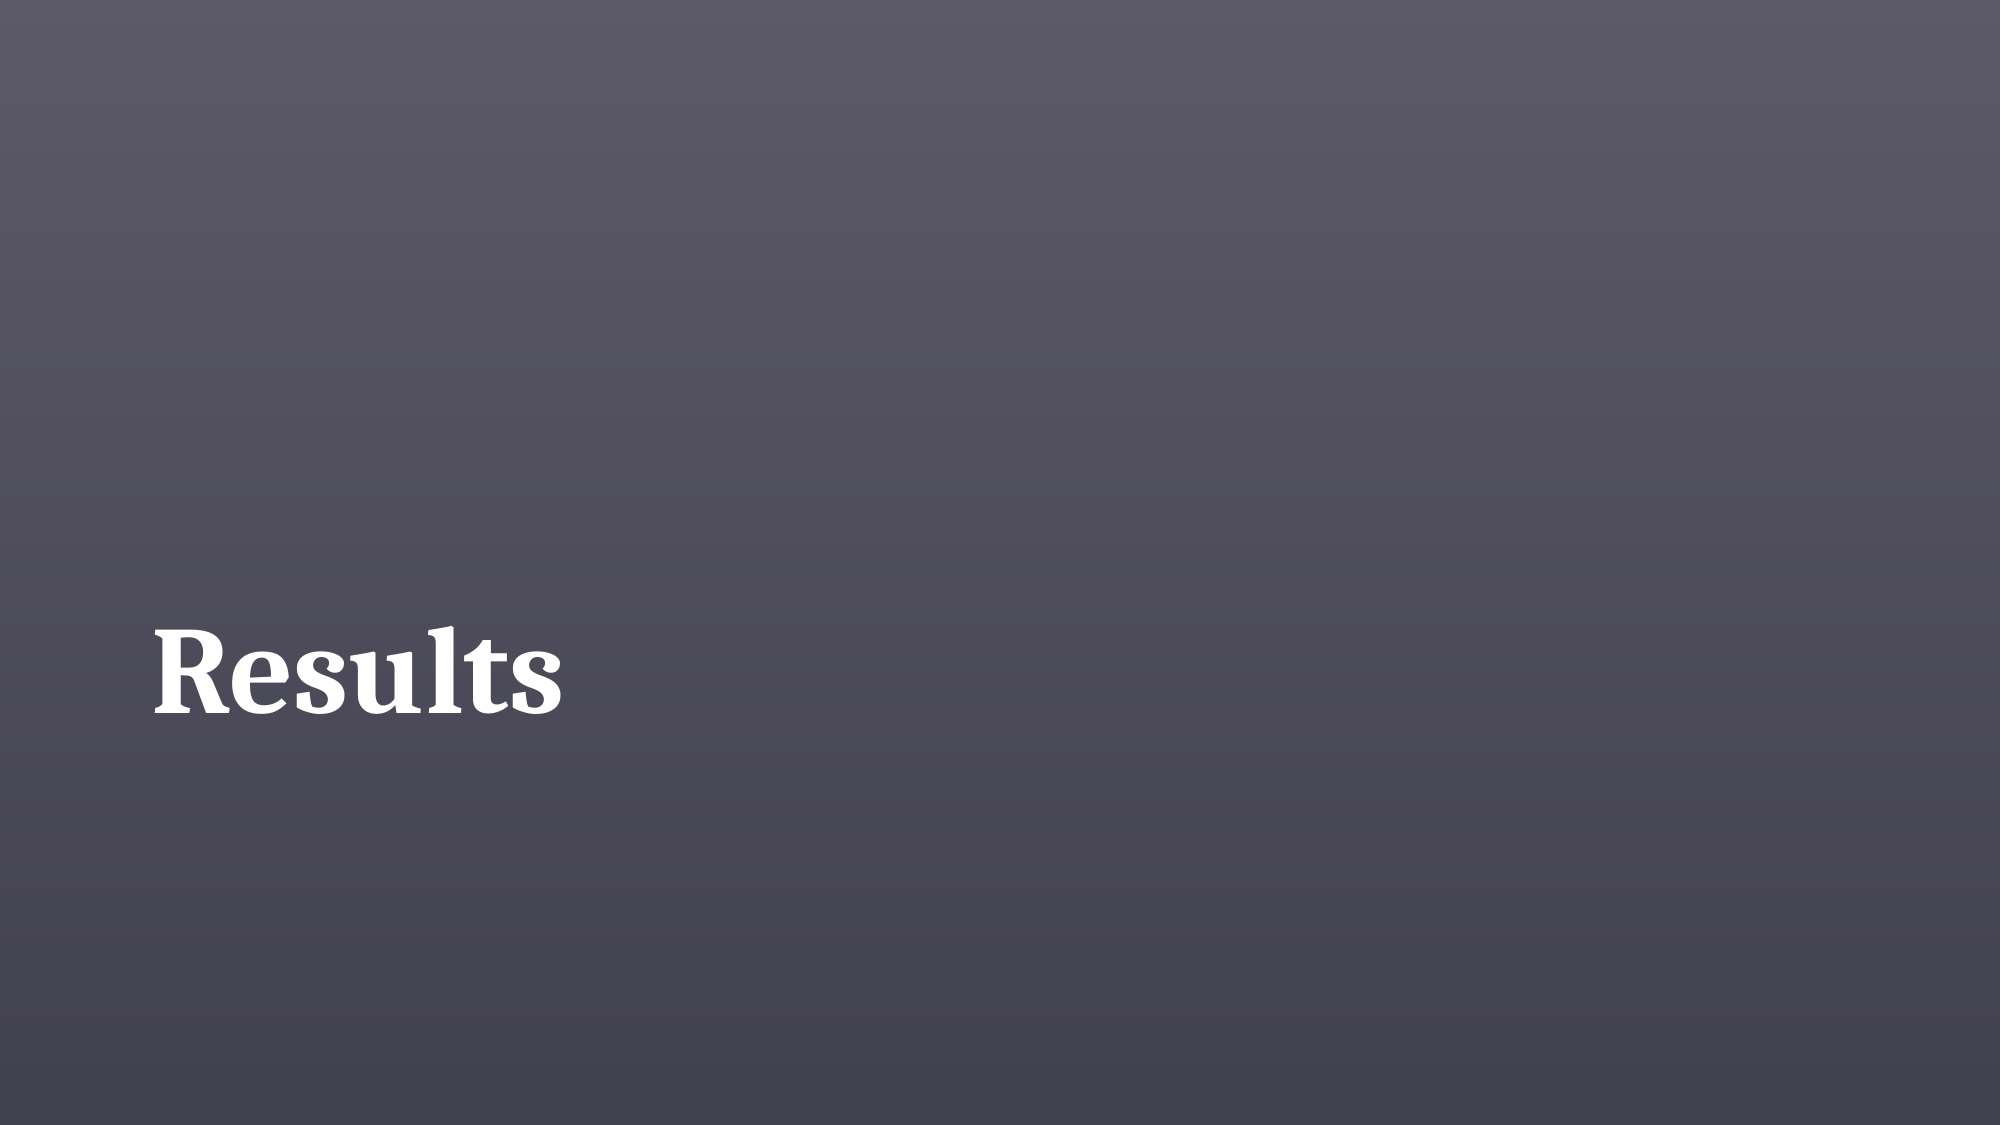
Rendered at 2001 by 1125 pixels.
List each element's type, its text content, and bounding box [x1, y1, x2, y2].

title Results [136, 280, 1862, 749]
